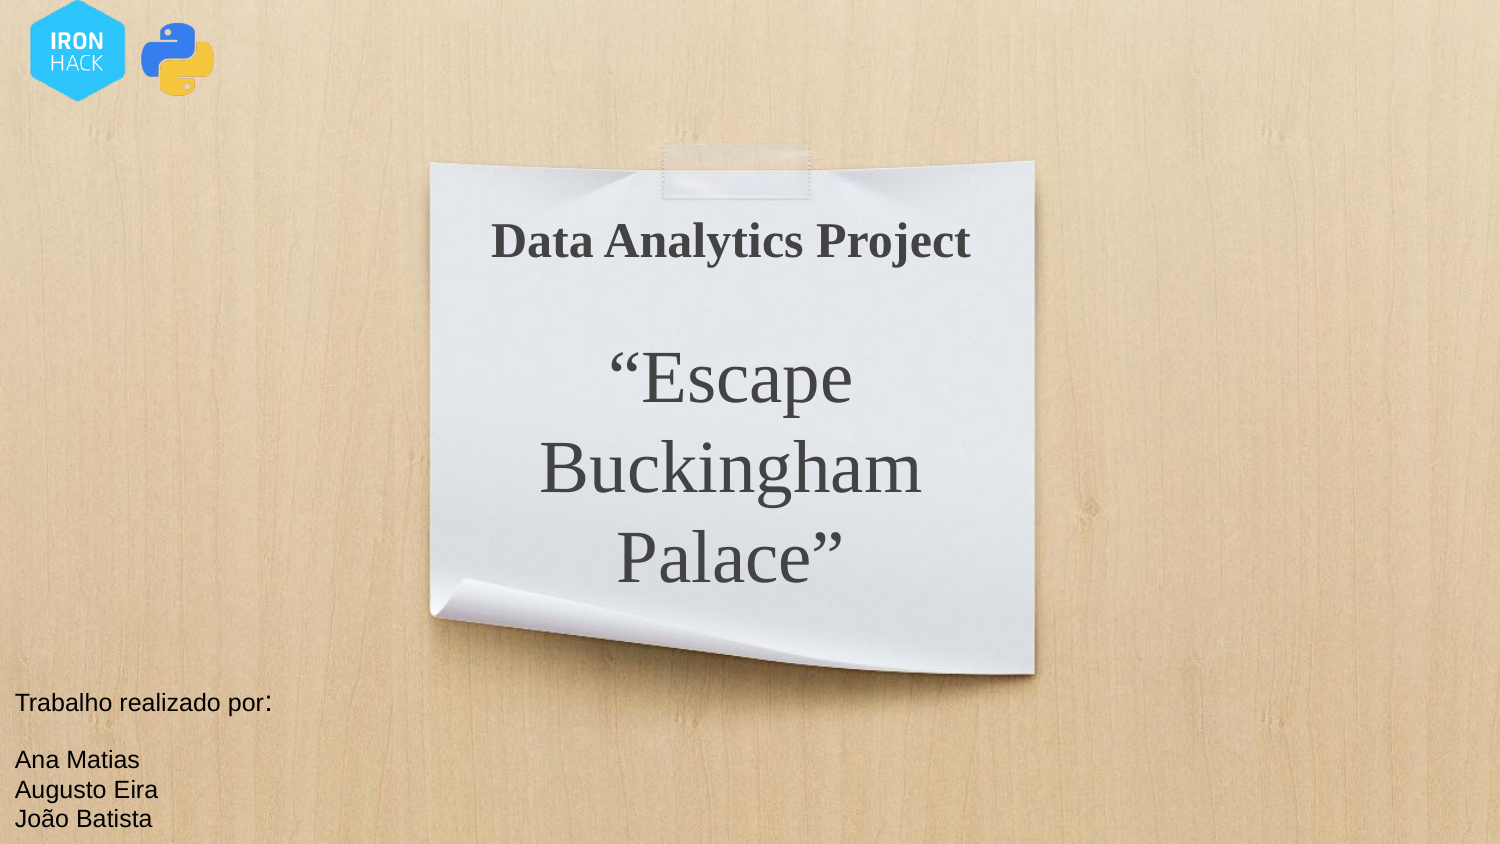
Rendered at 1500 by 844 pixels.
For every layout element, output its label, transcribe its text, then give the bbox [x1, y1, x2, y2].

picture [0, 0, 1500, 844]
text_box Trabalho realizado por: Ana Matias Augusto Eira João Batista [0, 674, 292, 841]
title Data Analytics Project “Escape Buckingham Palace” [431, 177, 1031, 629]
